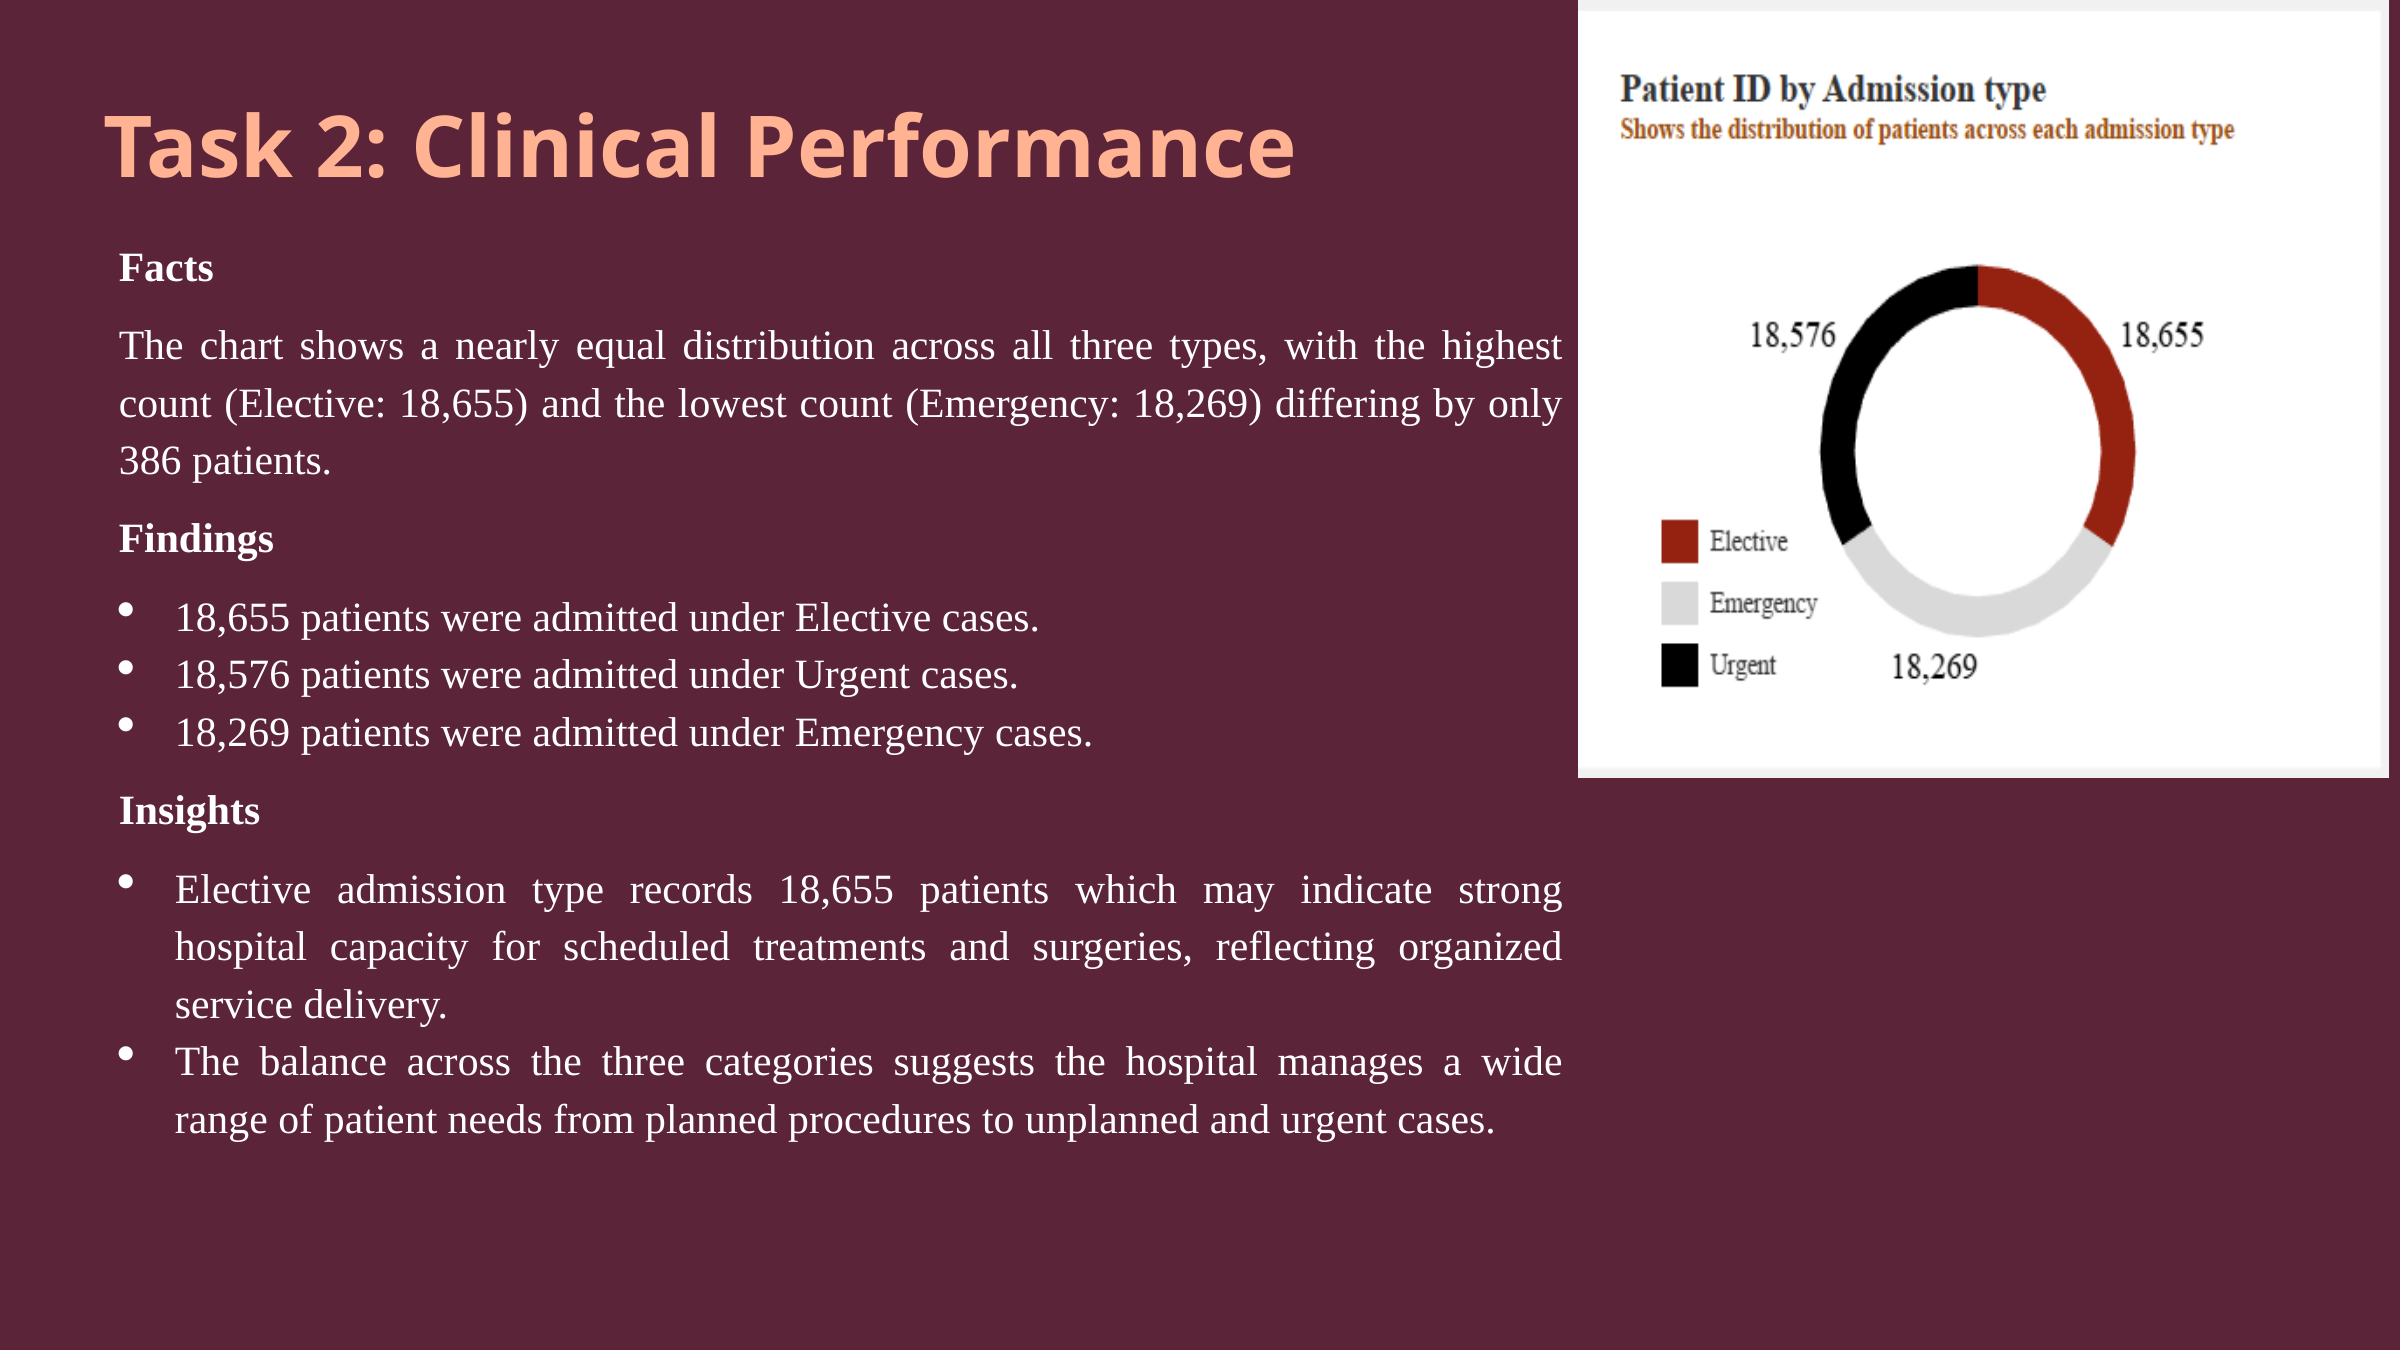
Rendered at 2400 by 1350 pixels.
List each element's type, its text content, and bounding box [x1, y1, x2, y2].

text_box Facts The chart shows a nearly equal distribution across all three types, with the highest count (Elective: 18,655) and the lowest count (Emergency: 18,269) differing by only 386 patients. Findings 18,655 patients were admitted under Elective cases. 18,576 patients were admitted under Urgent cases. 18,269 patients were admitted under Emergency cases. Insights Elective admission type records 18,655 patients which may indicate strong hospital capacity for scheduled treatments and surgeries, reflecting organized service delivery. The balance across the three categories suggests the hospital manages a wide range of patient needs from planned procedures to unplanned and urgent cases. [103, 224, 1579, 1149]
picture [1578, 0, 2389, 778]
text_box Task 2: Clinical Performance [103, 88, 1578, 196]
